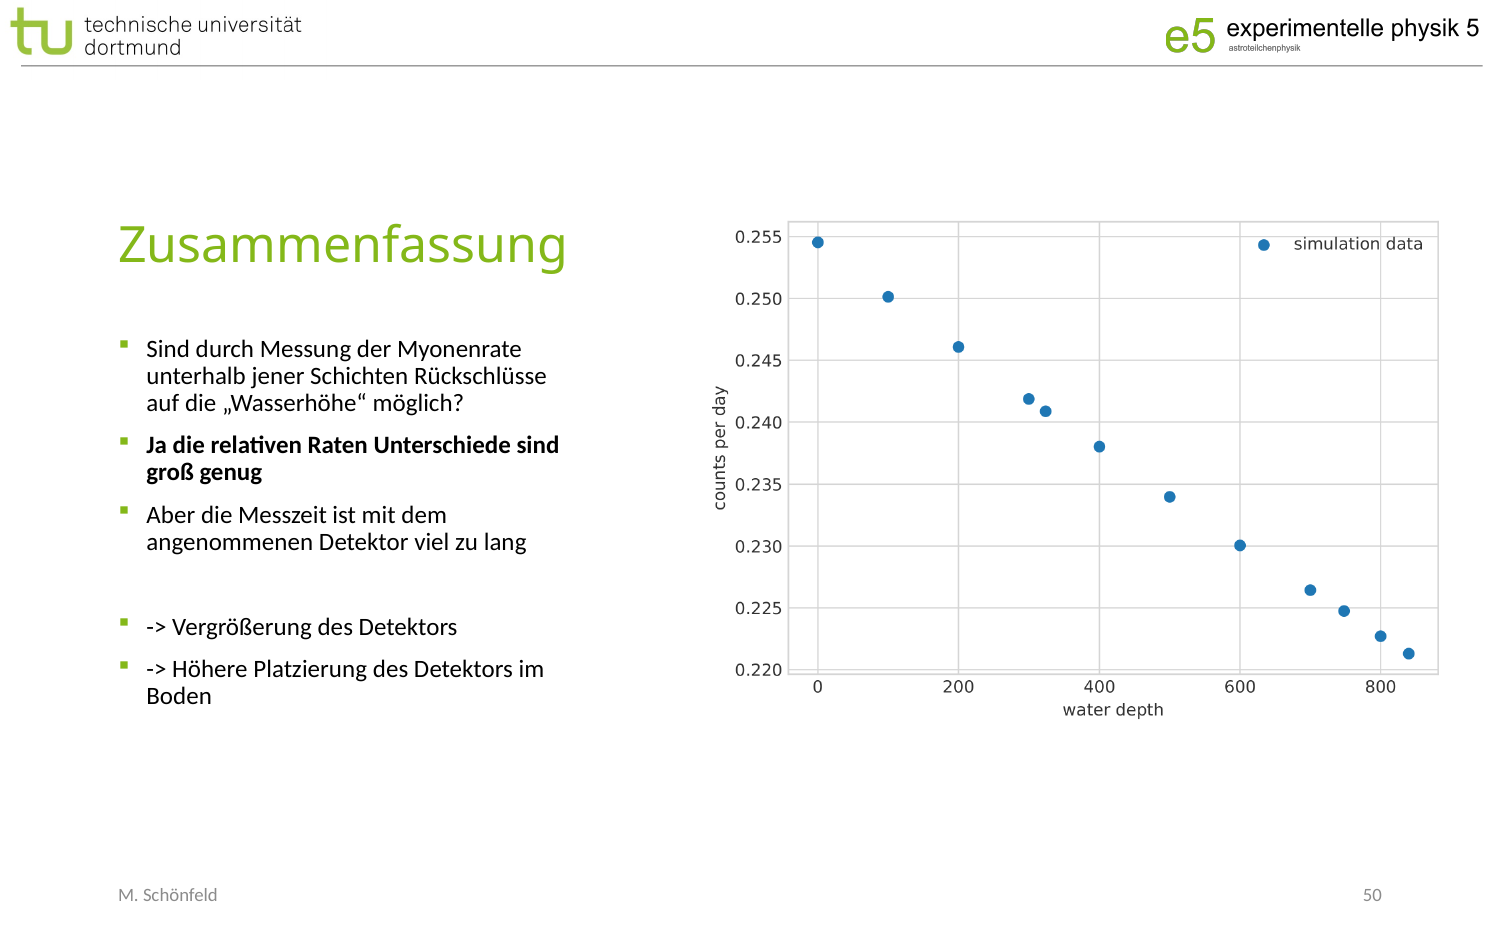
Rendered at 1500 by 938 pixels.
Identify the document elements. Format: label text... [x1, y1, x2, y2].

slide_number 50 [1059, 868, 1397, 919]
picture [669, 206, 1495, 730]
list Sind durch Messung der Myonenrate unterhalb jener Schichten Rückschlüsse auf die „Wasserhöhe“ möglich? Ja die relativen Raten Unterschiede sind groß genug Aber die Messzeit ist mit dem angenommenen Detektor viel zu lang -> Vergrößerung des Detektors -> Höhere Platzierung des Detektors im Boden [103, 328, 588, 850]
picture [0, 0, 327, 80]
title Zusammenfassung [103, 62, 588, 282]
picture [1166, 18, 1484, 53]
slide_number M. Schönfeld [103, 868, 441, 919]
